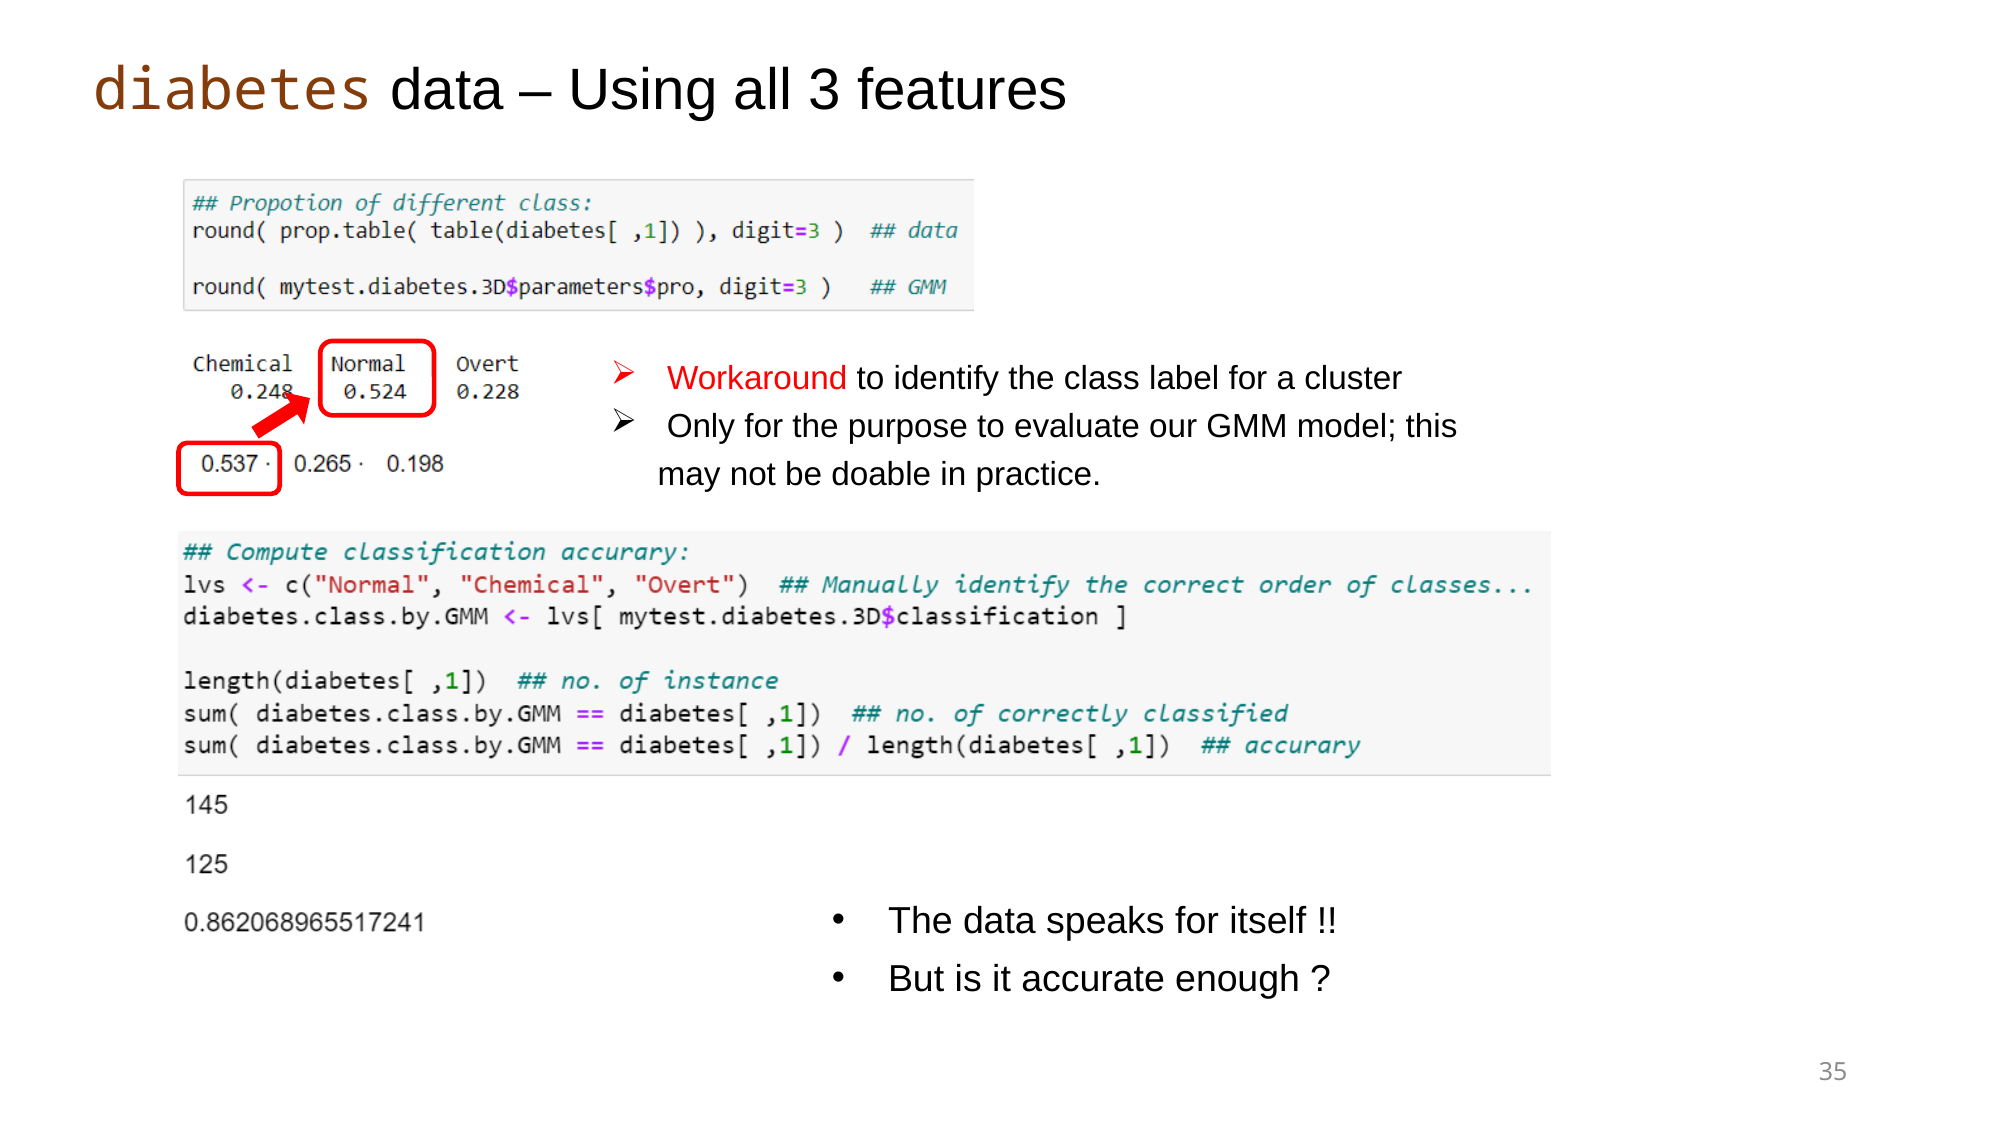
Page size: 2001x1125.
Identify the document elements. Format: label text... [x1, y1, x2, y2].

text_box The data speaks for itself !! But is it accurate enough ? [817, 939, 1519, 1007]
picture [178, 174, 974, 485]
picture [178, 531, 1551, 939]
text_box Workaround to identify the class label for a cluster Only for the purpose to evaluate our GMM model; this may not be doable in practice. [595, 340, 1476, 500]
slide_number 35 [1412, 1042, 1863, 1103]
text_box [177, 449, 281, 495]
text_box diabetes data – Using all 3 features [79, 26, 1884, 155]
